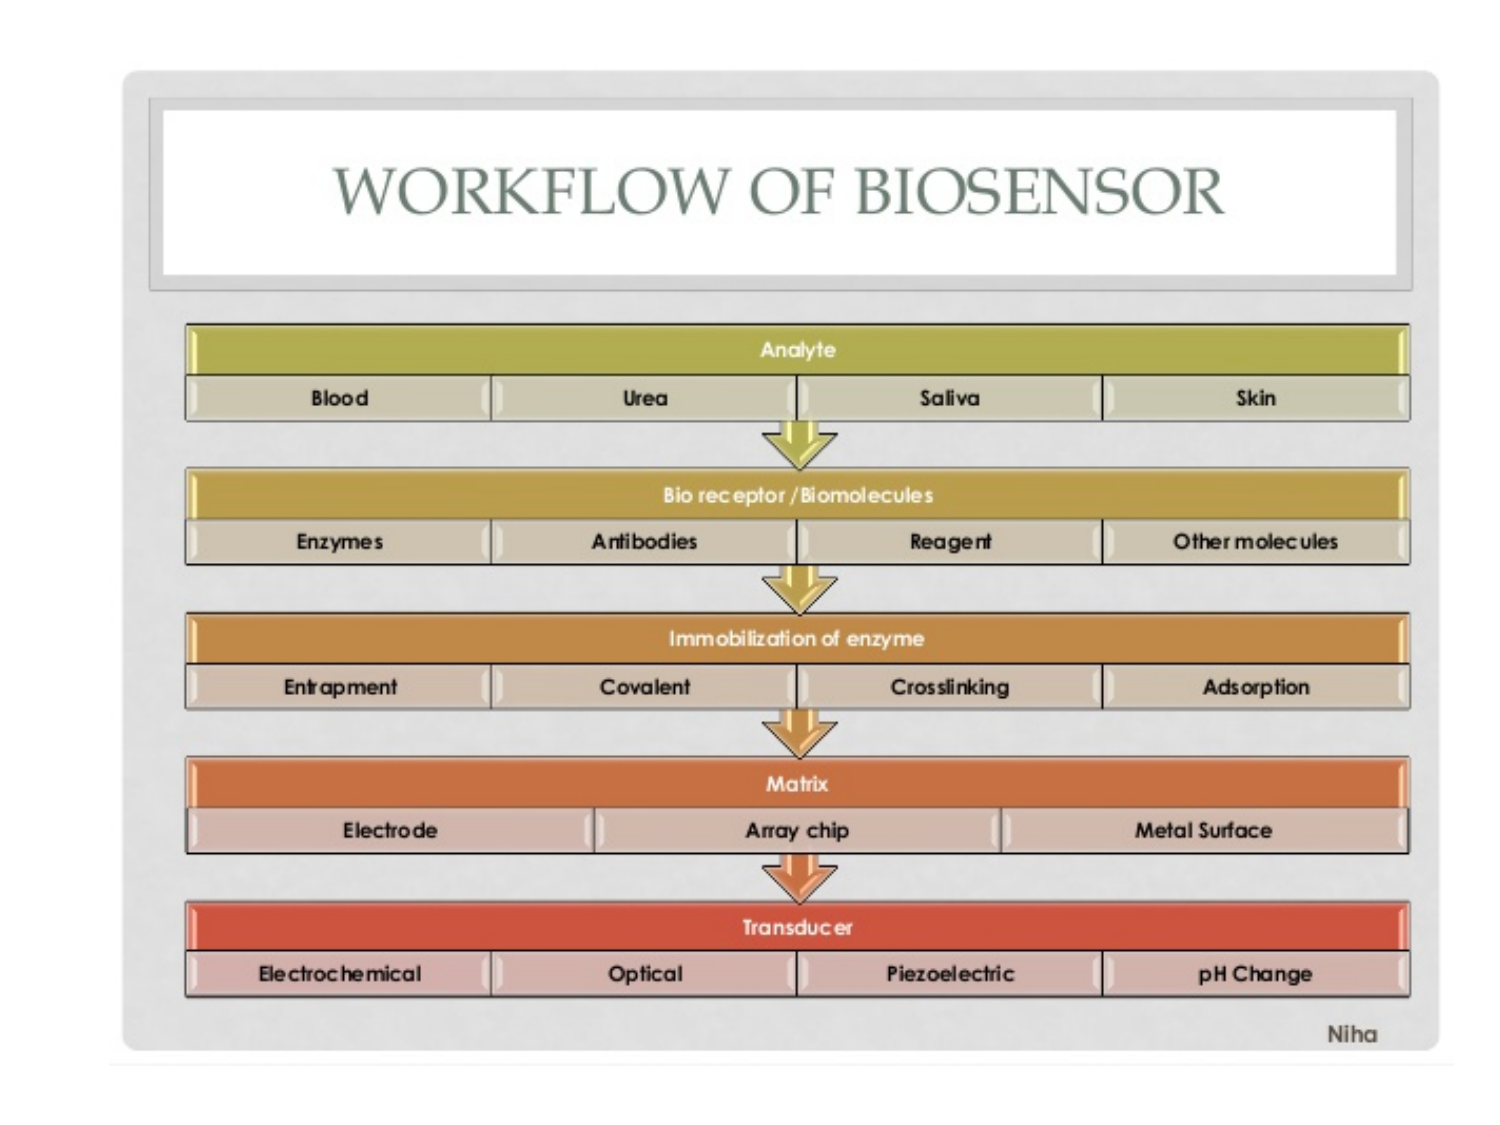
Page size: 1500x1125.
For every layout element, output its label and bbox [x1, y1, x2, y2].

picture [108, 56, 1454, 1066]
